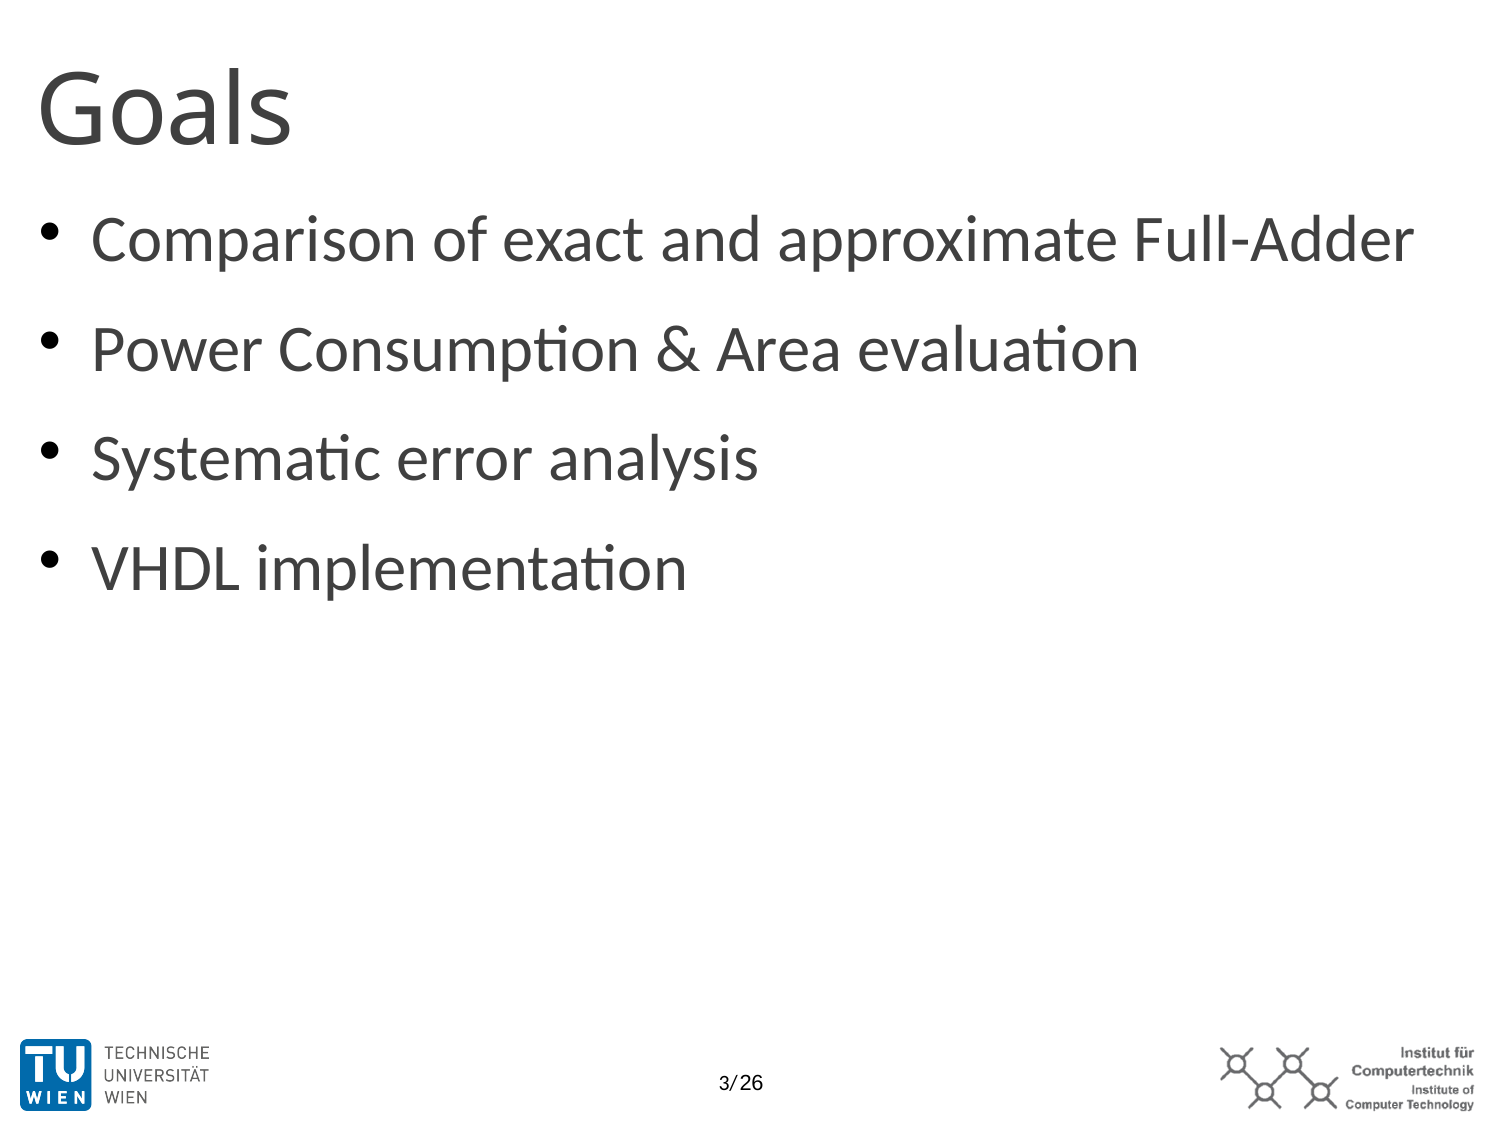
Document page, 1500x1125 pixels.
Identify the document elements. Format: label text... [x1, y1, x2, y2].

text_box Goals [20, 16, 1471, 173]
text_box 1/ [657, 1051, 753, 1112]
text_box Comparison of exact and approximate Full-Adder Power Consumption & Area evaluation Systematic error analysis VHDL implementation [20, 187, 1471, 1030]
picture [20, 1039, 209, 1111]
picture [1214, 1040, 1475, 1113]
